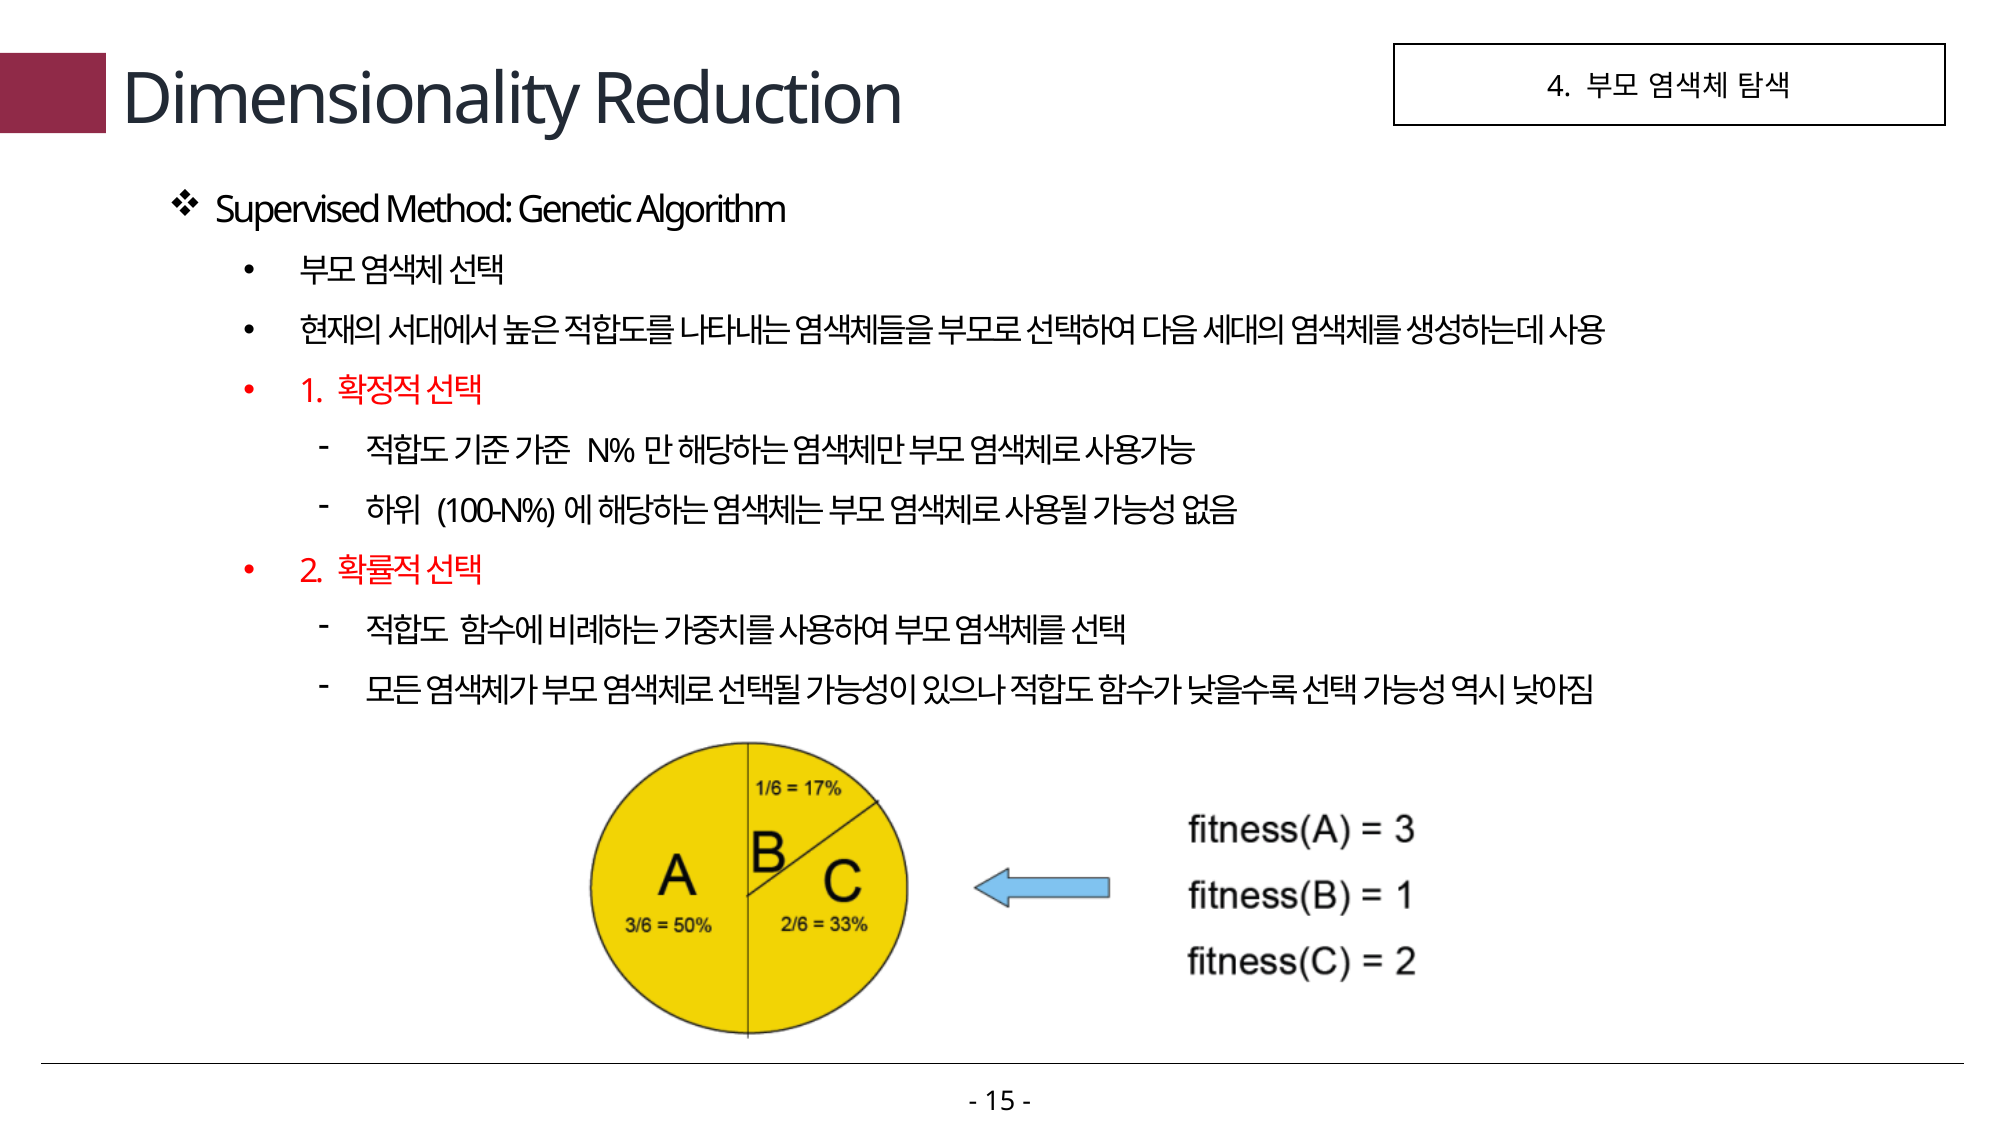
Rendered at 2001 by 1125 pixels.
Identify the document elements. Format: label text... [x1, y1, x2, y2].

title Dimensionality Reduction [106, 54, 1730, 147]
picture [531, 717, 1469, 1043]
text_box 4. 부모 염색체 탐색 [1393, 43, 1946, 126]
text_box Supervised Method: Genetic Algorithm 부모 염색체 선택 현재의 서대에서 높은 적합도를 나타내는 염색체들을 부모로 선택하여 다음 세대의 염색체를 생성하는데 사용 1. 확정적 선택 적합도 기준 가준 N%만 해당하는 염색체만 부모 염색체로 사용가능 하위 (100-N%)에 해당하는 염색체는 부모 염색체로 사용될 가능성 없음 2. 확률적 선택 적합도 함수에 비례하는 가중치를 사용하여 부모 염색체를 선택 모든 염색체가 부모 염색체로 선택될 가능성이 있으나 적합도 함수가 낮을수록 선택 가능성 역시 낮아짐 [153, 154, 1987, 716]
